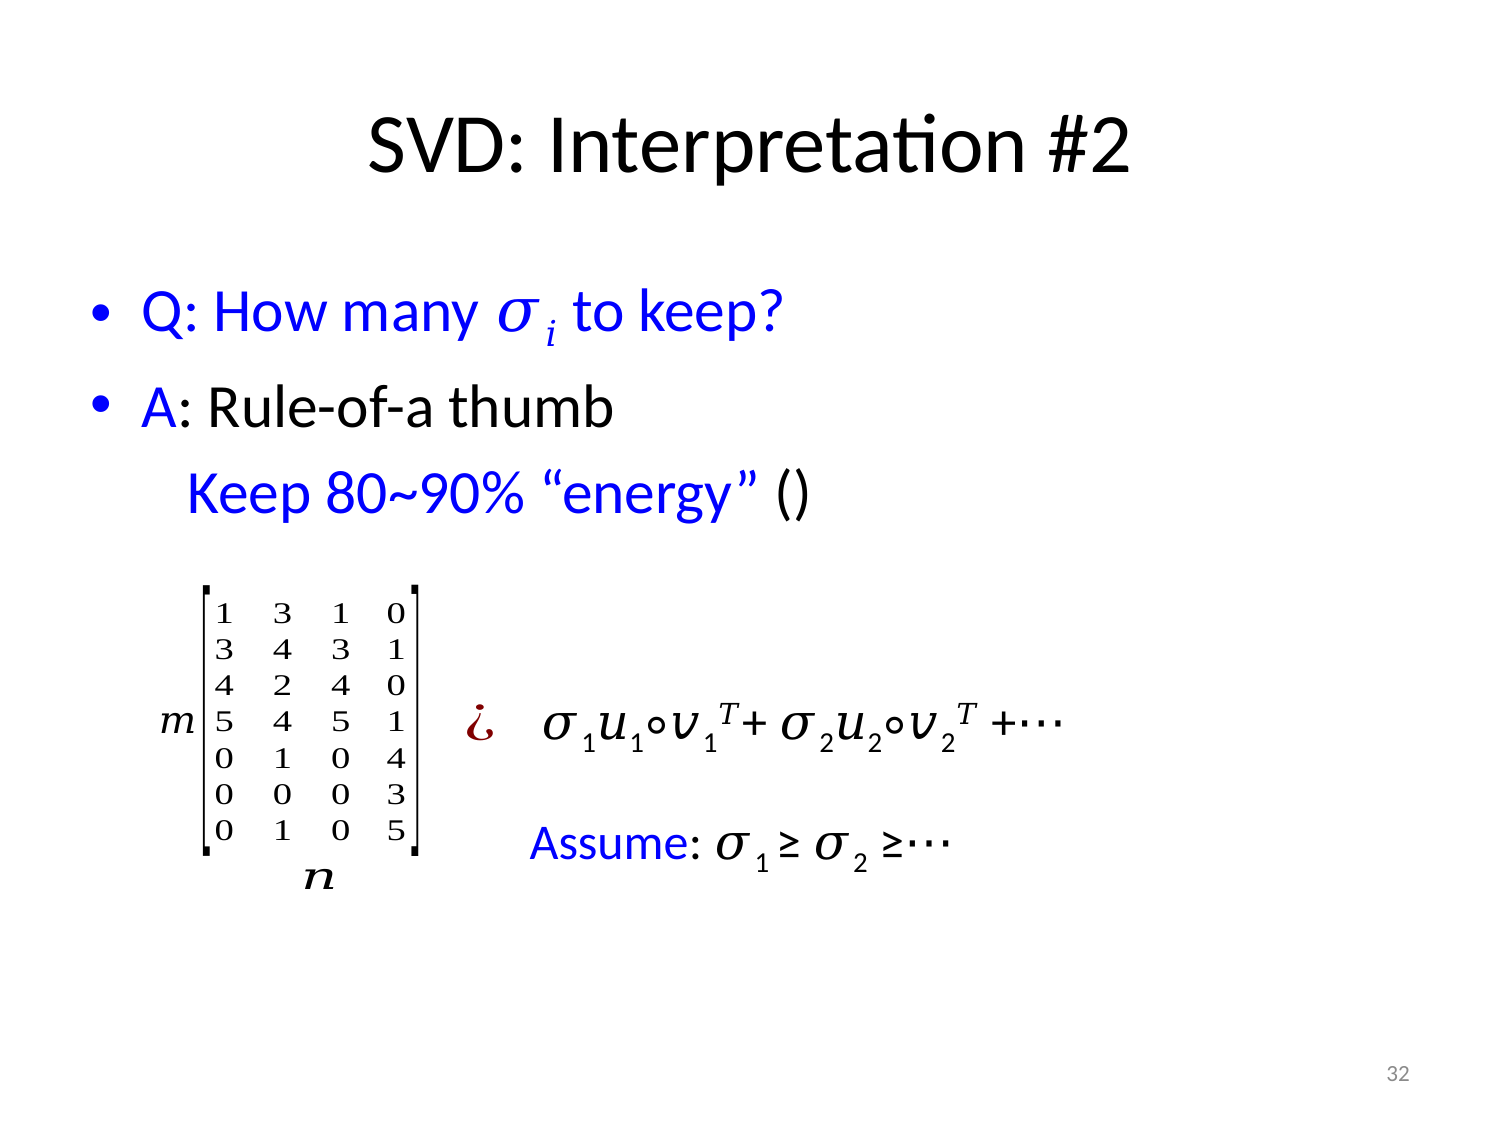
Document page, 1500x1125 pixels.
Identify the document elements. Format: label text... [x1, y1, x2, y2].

slide_number 32 [1074, 1042, 1425, 1103]
text_box Assume: 𝜎1 ≥ 𝜎2 ≥⋯ [514, 802, 969, 886]
title SVD: Interpretation #2 [75, 45, 1425, 233]
text_box 𝜎1𝑢1∘𝑣1𝑇+ 𝜎2𝑢2∘𝑣2𝑇 +⋯ [525, 682, 1176, 766]
